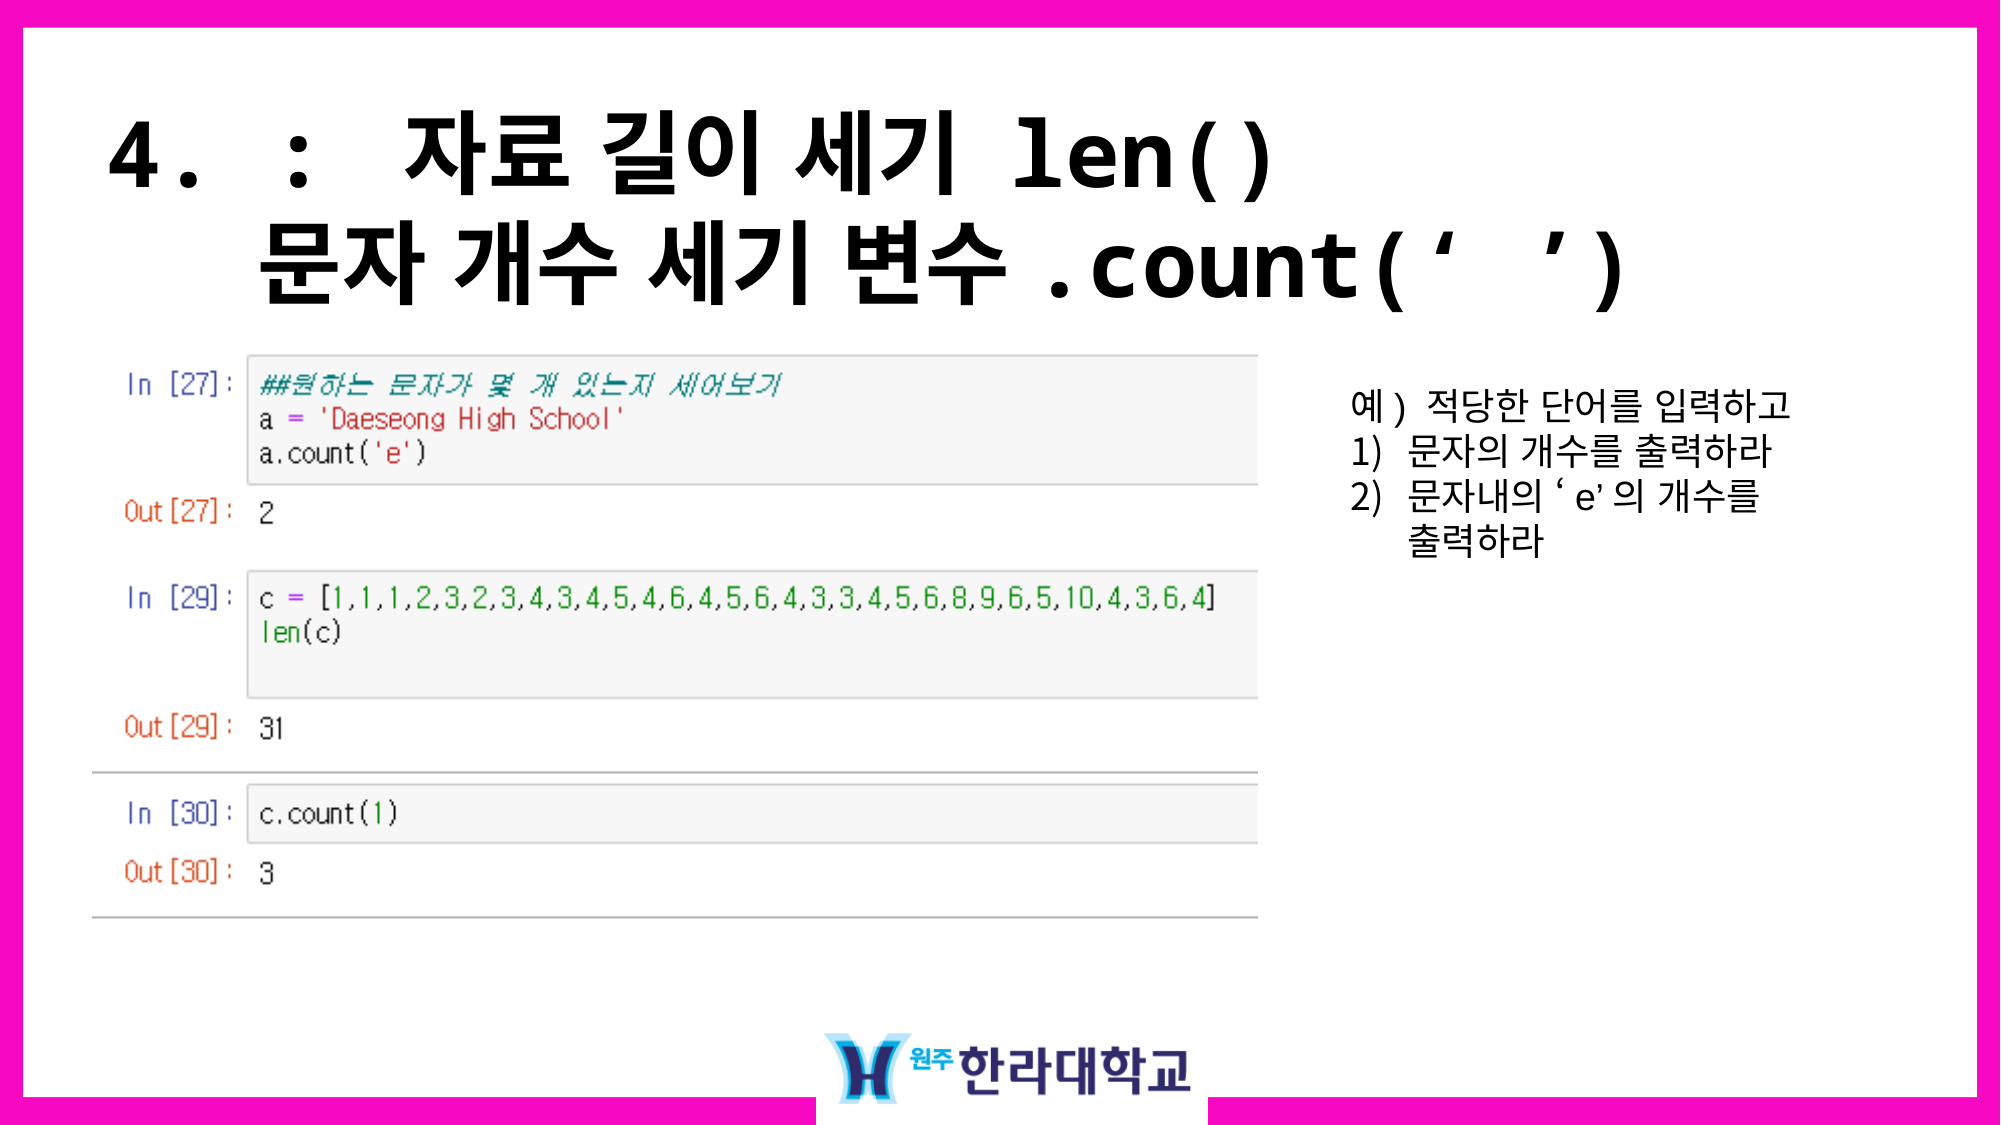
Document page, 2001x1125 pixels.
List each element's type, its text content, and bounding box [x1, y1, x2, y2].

picture [816, 1010, 1208, 1125]
text_box 4. : 자료 길이 세기 len() 문자 개수 세기 변수.count(‘ ’) [92, 87, 1971, 323]
picture [92, 343, 1258, 931]
text_box 예) 적당한 단어를 입력하고 문자의 개수를 출력하라 문자내의 ‘e’의 개수를 출력하라 [1336, 375, 1921, 571]
